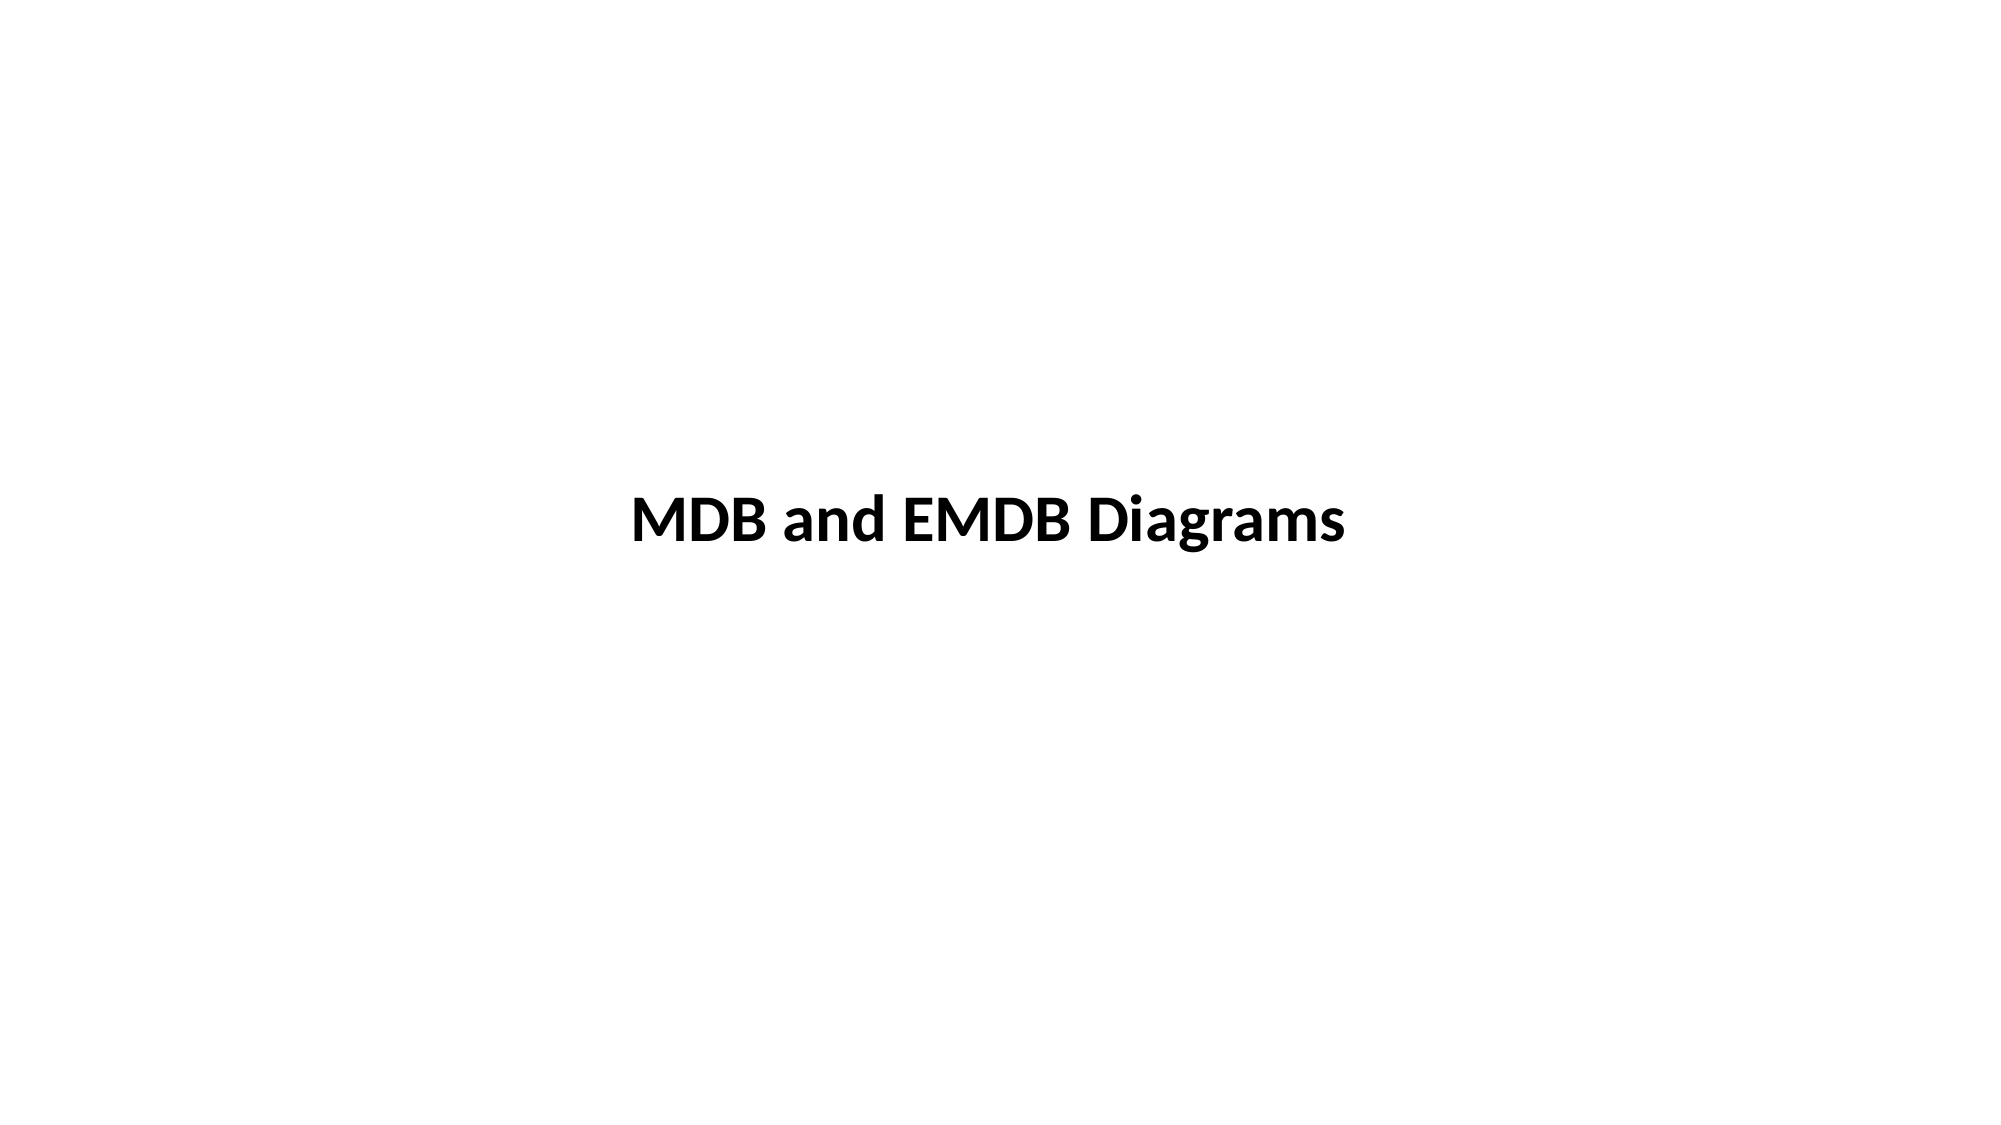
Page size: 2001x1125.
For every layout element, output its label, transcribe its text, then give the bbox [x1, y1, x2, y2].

text_box MDB and EMDB Diagrams [350, 467, 1626, 563]
